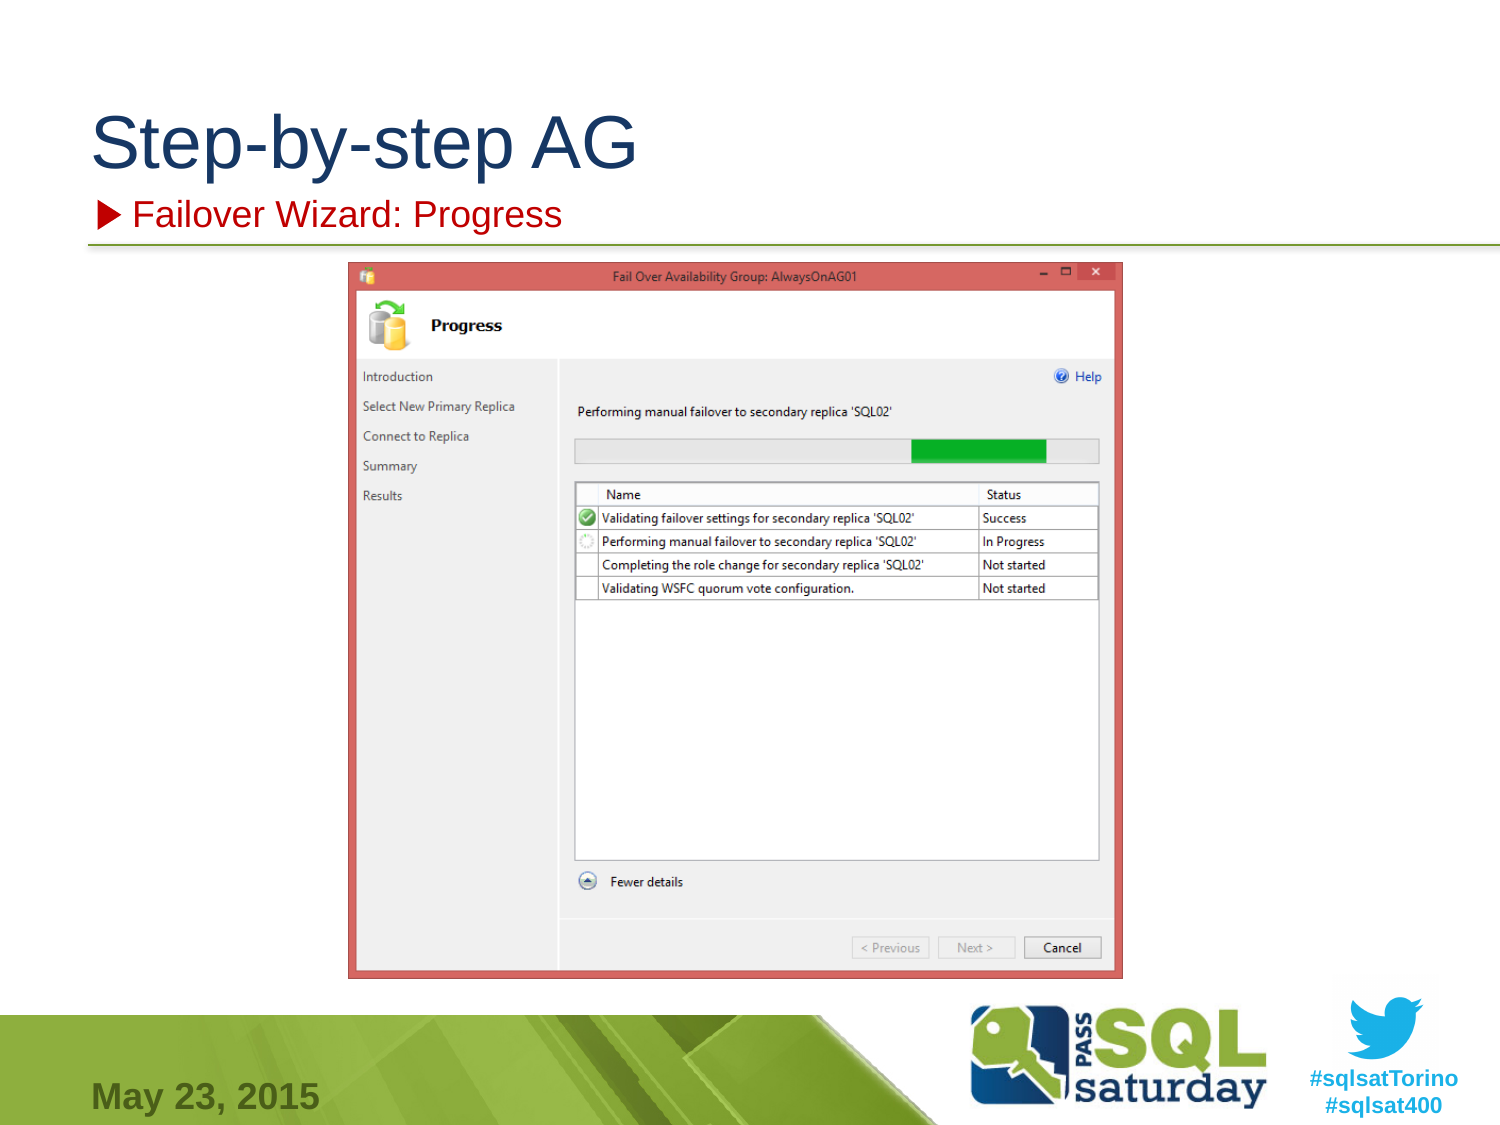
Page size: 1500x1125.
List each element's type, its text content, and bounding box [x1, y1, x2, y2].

picture [0, 977, 1282, 1125]
list Failover Wizard: Progress [117, 179, 1425, 245]
title Step-by-step AG [75, 45, 1425, 233]
picture [1332, 974, 1439, 1082]
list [348, 262, 1124, 979]
